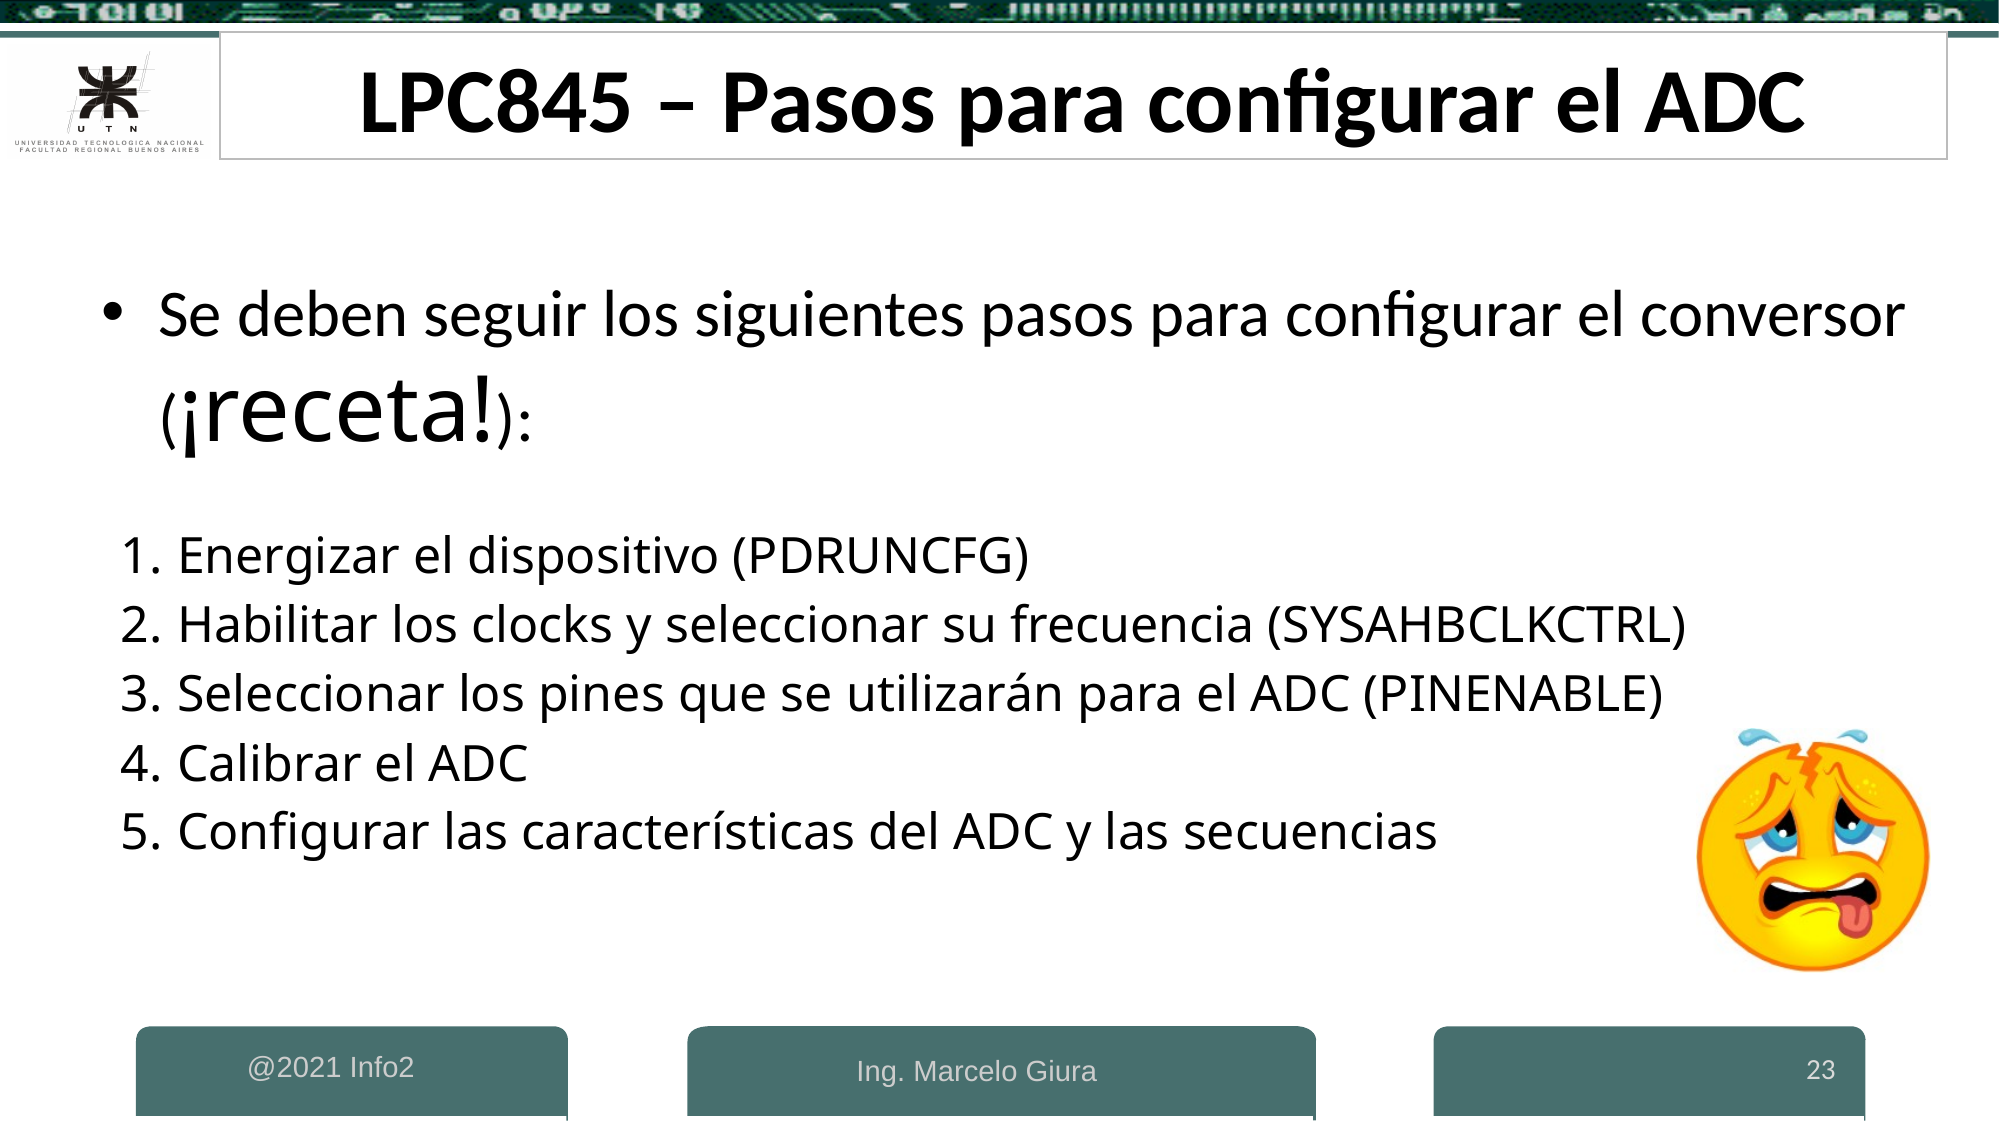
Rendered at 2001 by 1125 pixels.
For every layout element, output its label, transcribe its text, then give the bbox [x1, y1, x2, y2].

text_box Ing. Marcelo Giura [674, 1042, 1280, 1098]
picture [0, 0, 1999, 31]
text_box Energizar el dispositivo (PDRUNCFG) Habilitar los clocks y seleccionar su frecuencia (SYSAHBCLKCTRL) Seleccionar los pines que se utilizarán para el ADC (PINENABLE) Calibrar el ADC Configurar las características del ADC y las secuencias [87, 500, 1814, 936]
picture [134, 1116, 567, 1124]
text_box 23 [1791, 1037, 1853, 1098]
text_box @2021 Info2 [246, 1052, 454, 1103]
picture [1432, 1116, 1864, 1124]
picture [1696, 728, 1931, 974]
text_box Se deben seguir los siguientes pasos para configurar el conversor (¡receta!): [87, 262, 1947, 469]
text_box LPC845 – Pasos para configurar el ADC [219, 31, 1948, 160]
picture [684, 1116, 1313, 1124]
picture [7, 44, 211, 159]
